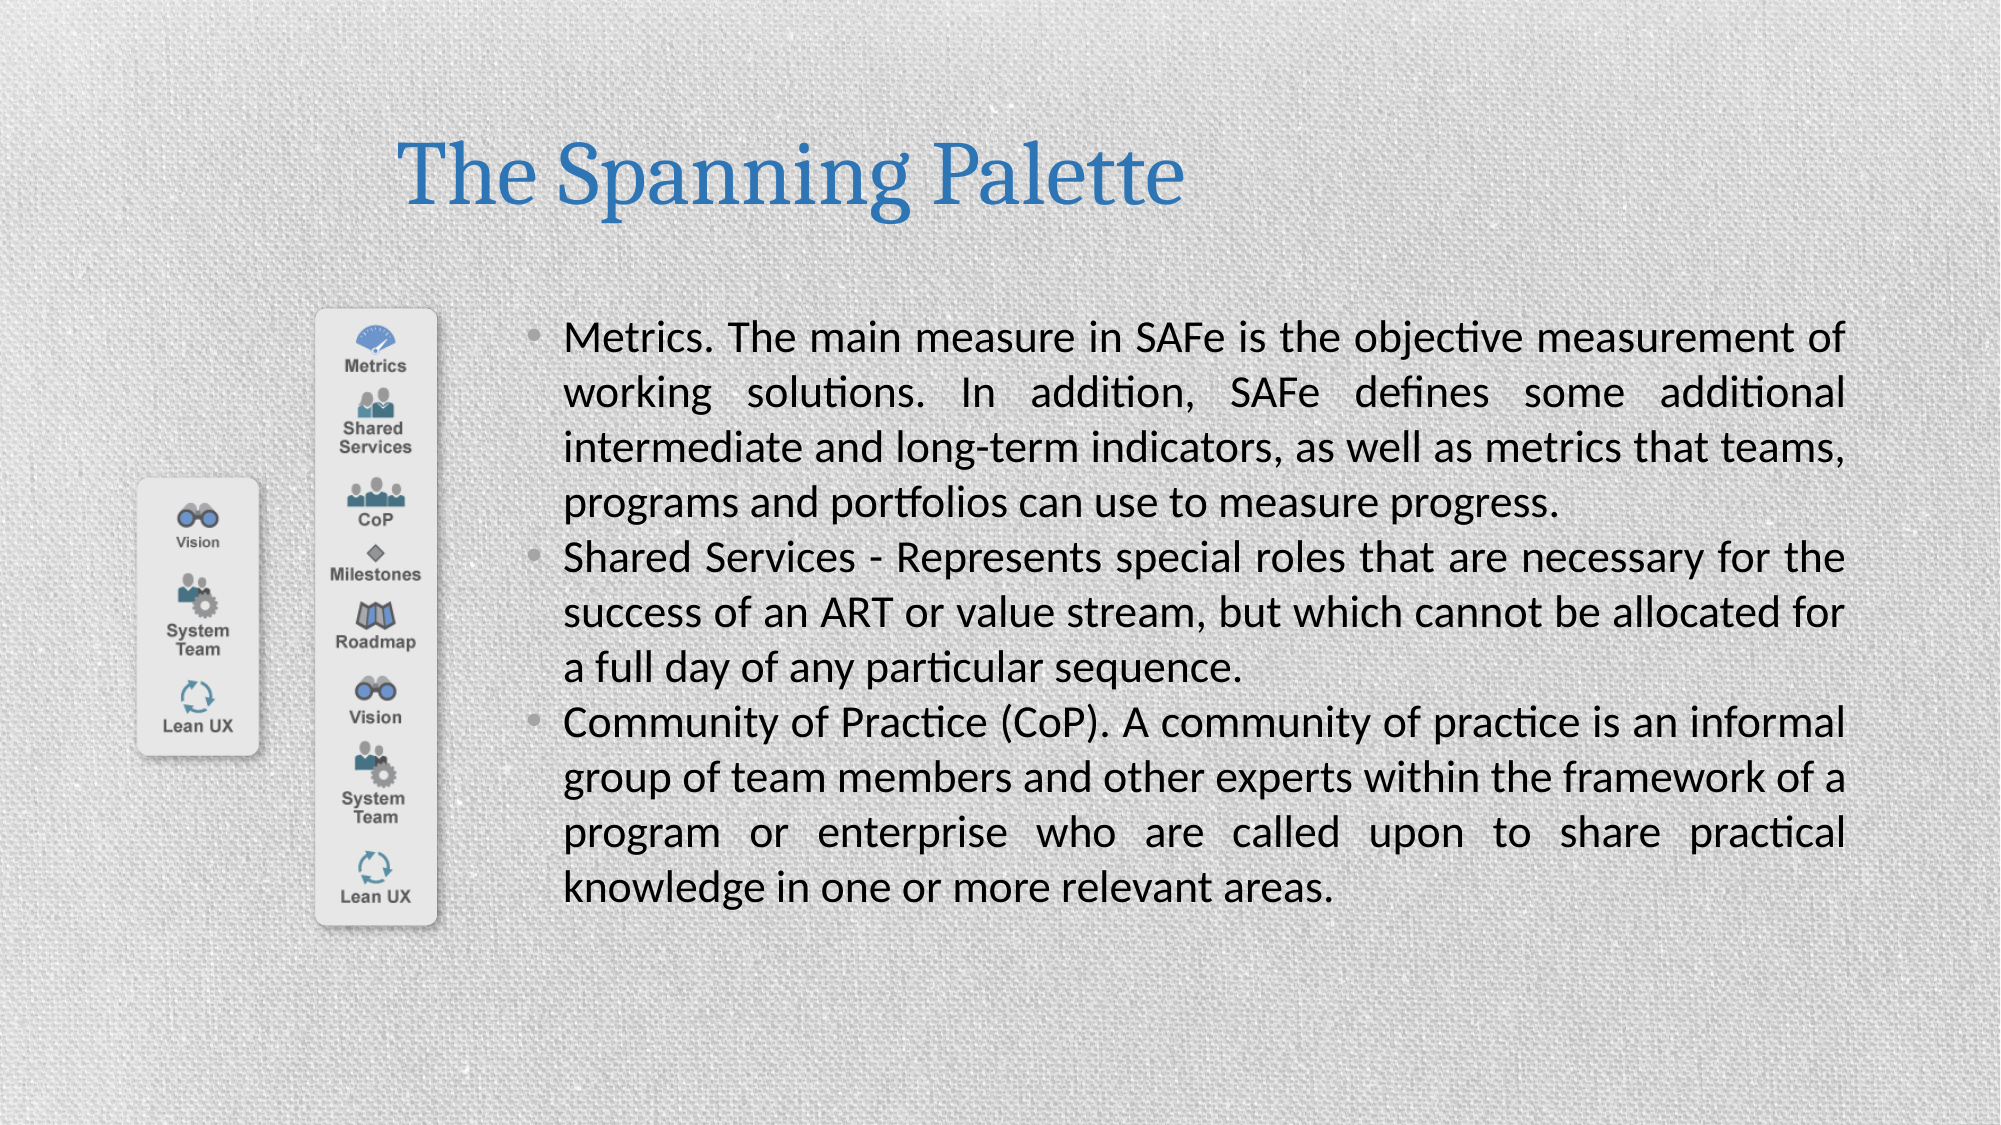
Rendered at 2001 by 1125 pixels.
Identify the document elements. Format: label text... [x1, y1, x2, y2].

text_box Metrics. The main measure in SAFe is the objective measurement of working solutions. In addition, SAFe defines some additional intermediate and long-term indicators, as well as metrics that teams, programs and portfolios can use to measure progress. Shared Services - Represents special roles that are necessary for the success of an ART or value stream, but which cannot be allocated for a full day of any particular sequence. Community of Practice (CoP). A community of practice is an informal group of team members and other experts within the framework of a program or enterprise who are called upon to share practical knowledge in one or more relevant areas. [510, 299, 1863, 928]
picture [0, 0, 2001, 1125]
text_box The Spanning Palette [381, 59, 1863, 277]
